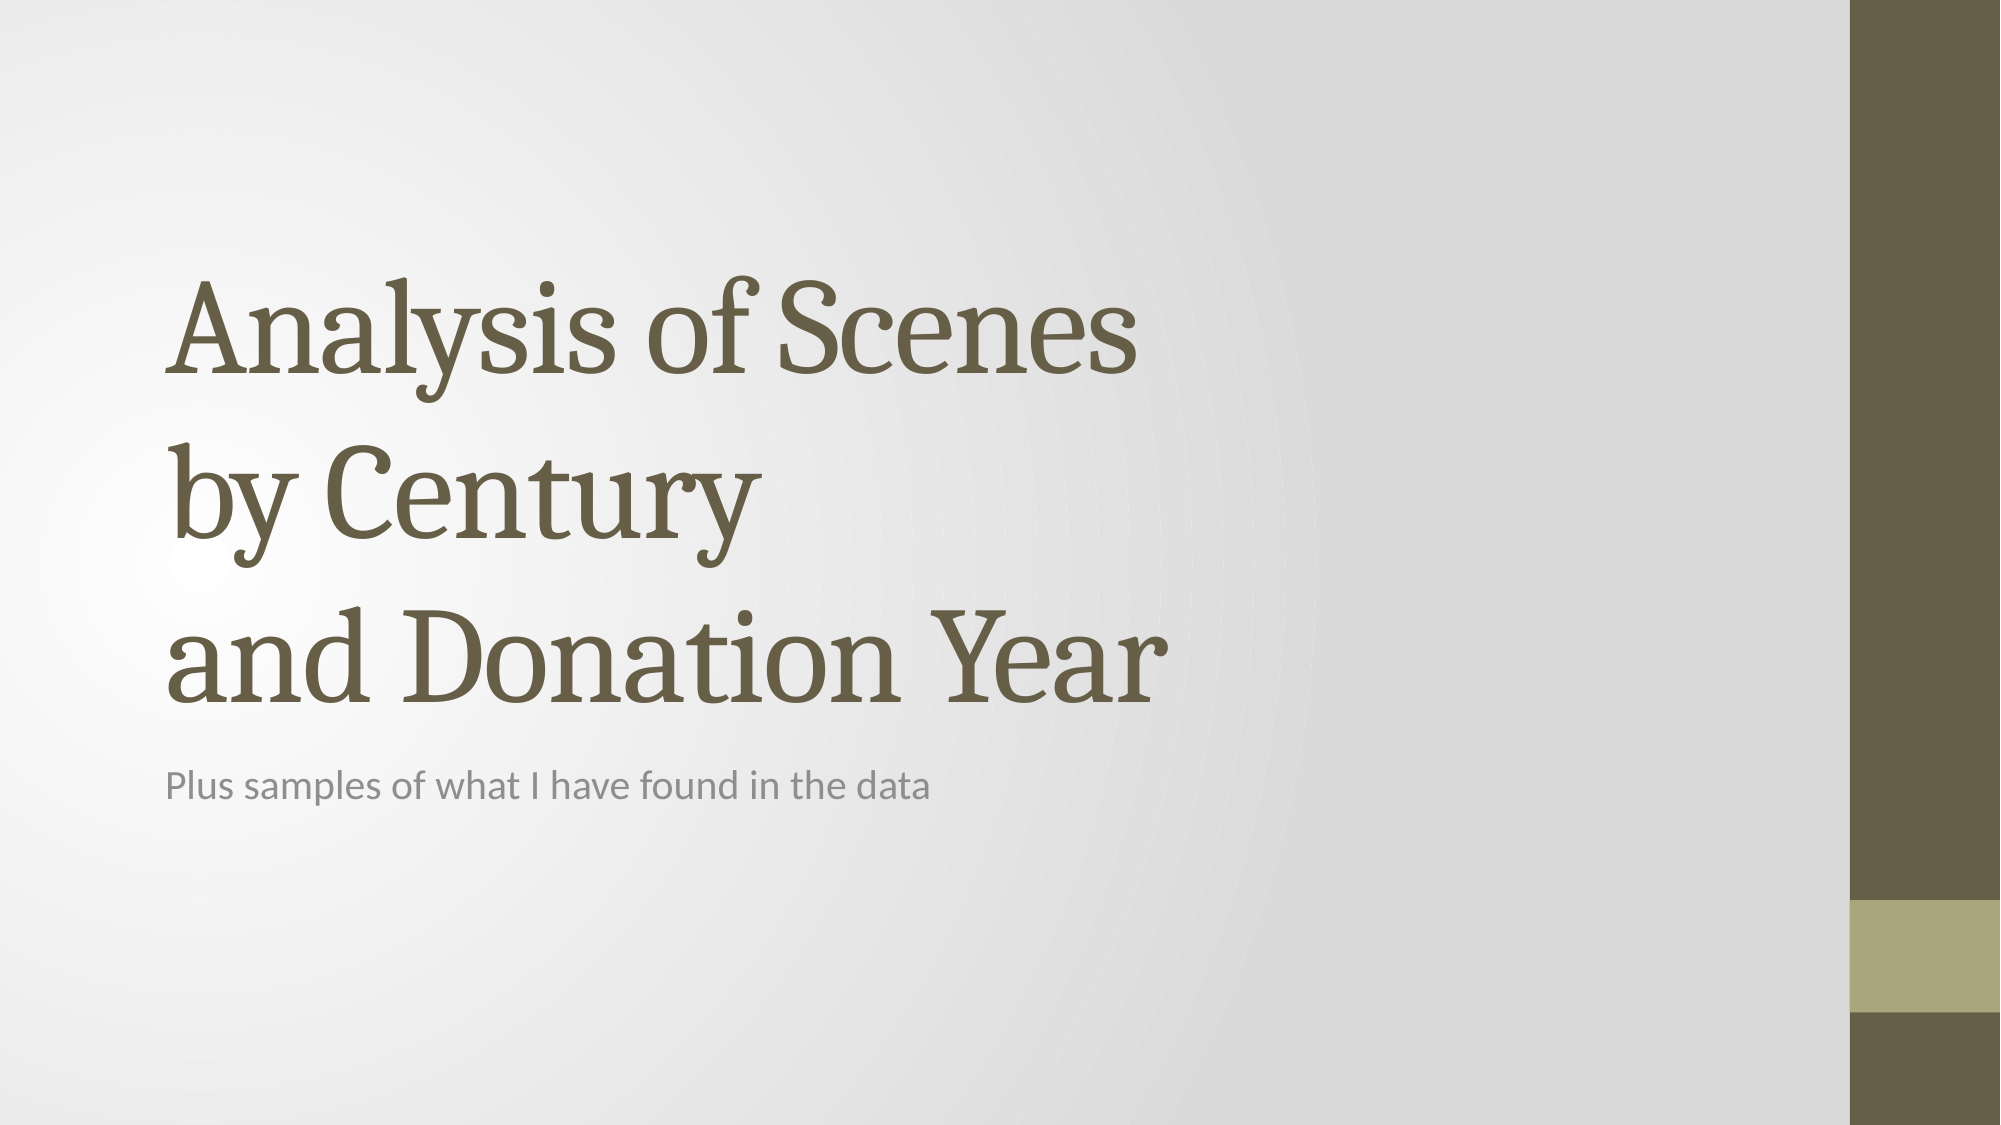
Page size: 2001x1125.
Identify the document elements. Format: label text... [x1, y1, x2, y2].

title Analysis of Scenes by Century and Donation Year [150, 312, 1800, 738]
subtitle Plus samples of what I have found in the data [150, 750, 1564, 925]
